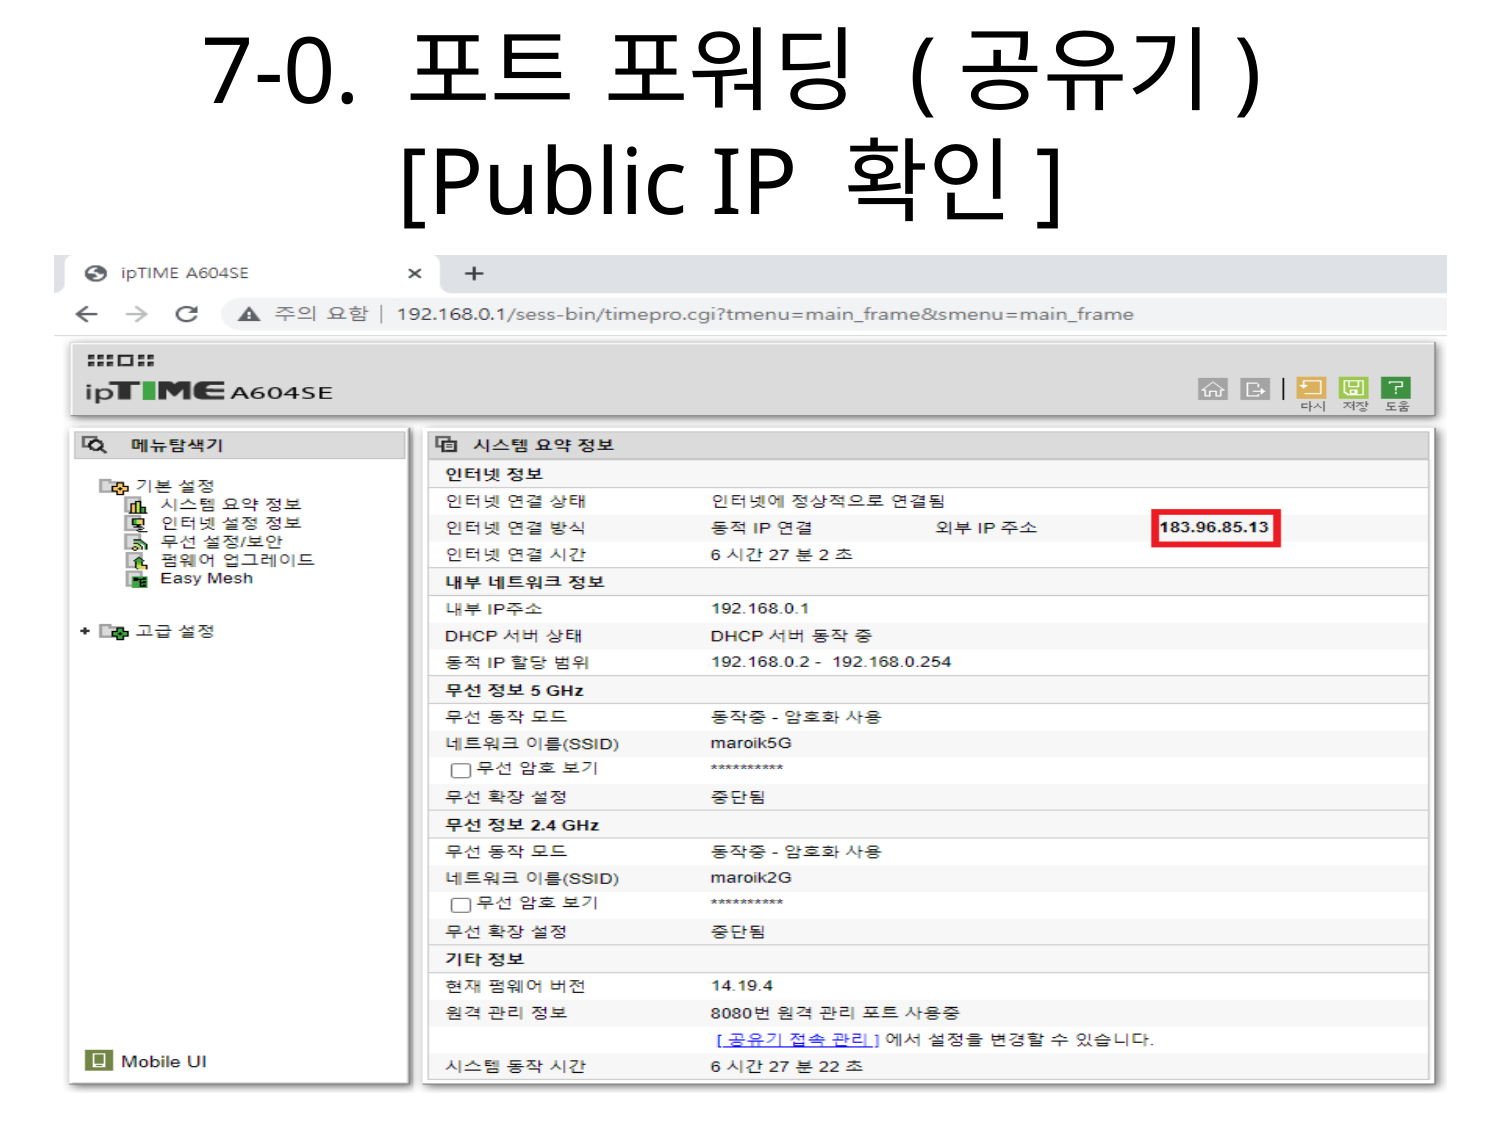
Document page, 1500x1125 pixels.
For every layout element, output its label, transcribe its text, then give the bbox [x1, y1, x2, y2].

picture [54, 255, 1447, 1095]
title 7-0. 포트 포워딩 (공유기) [Public IP 확인] [64, 1, 1399, 243]
